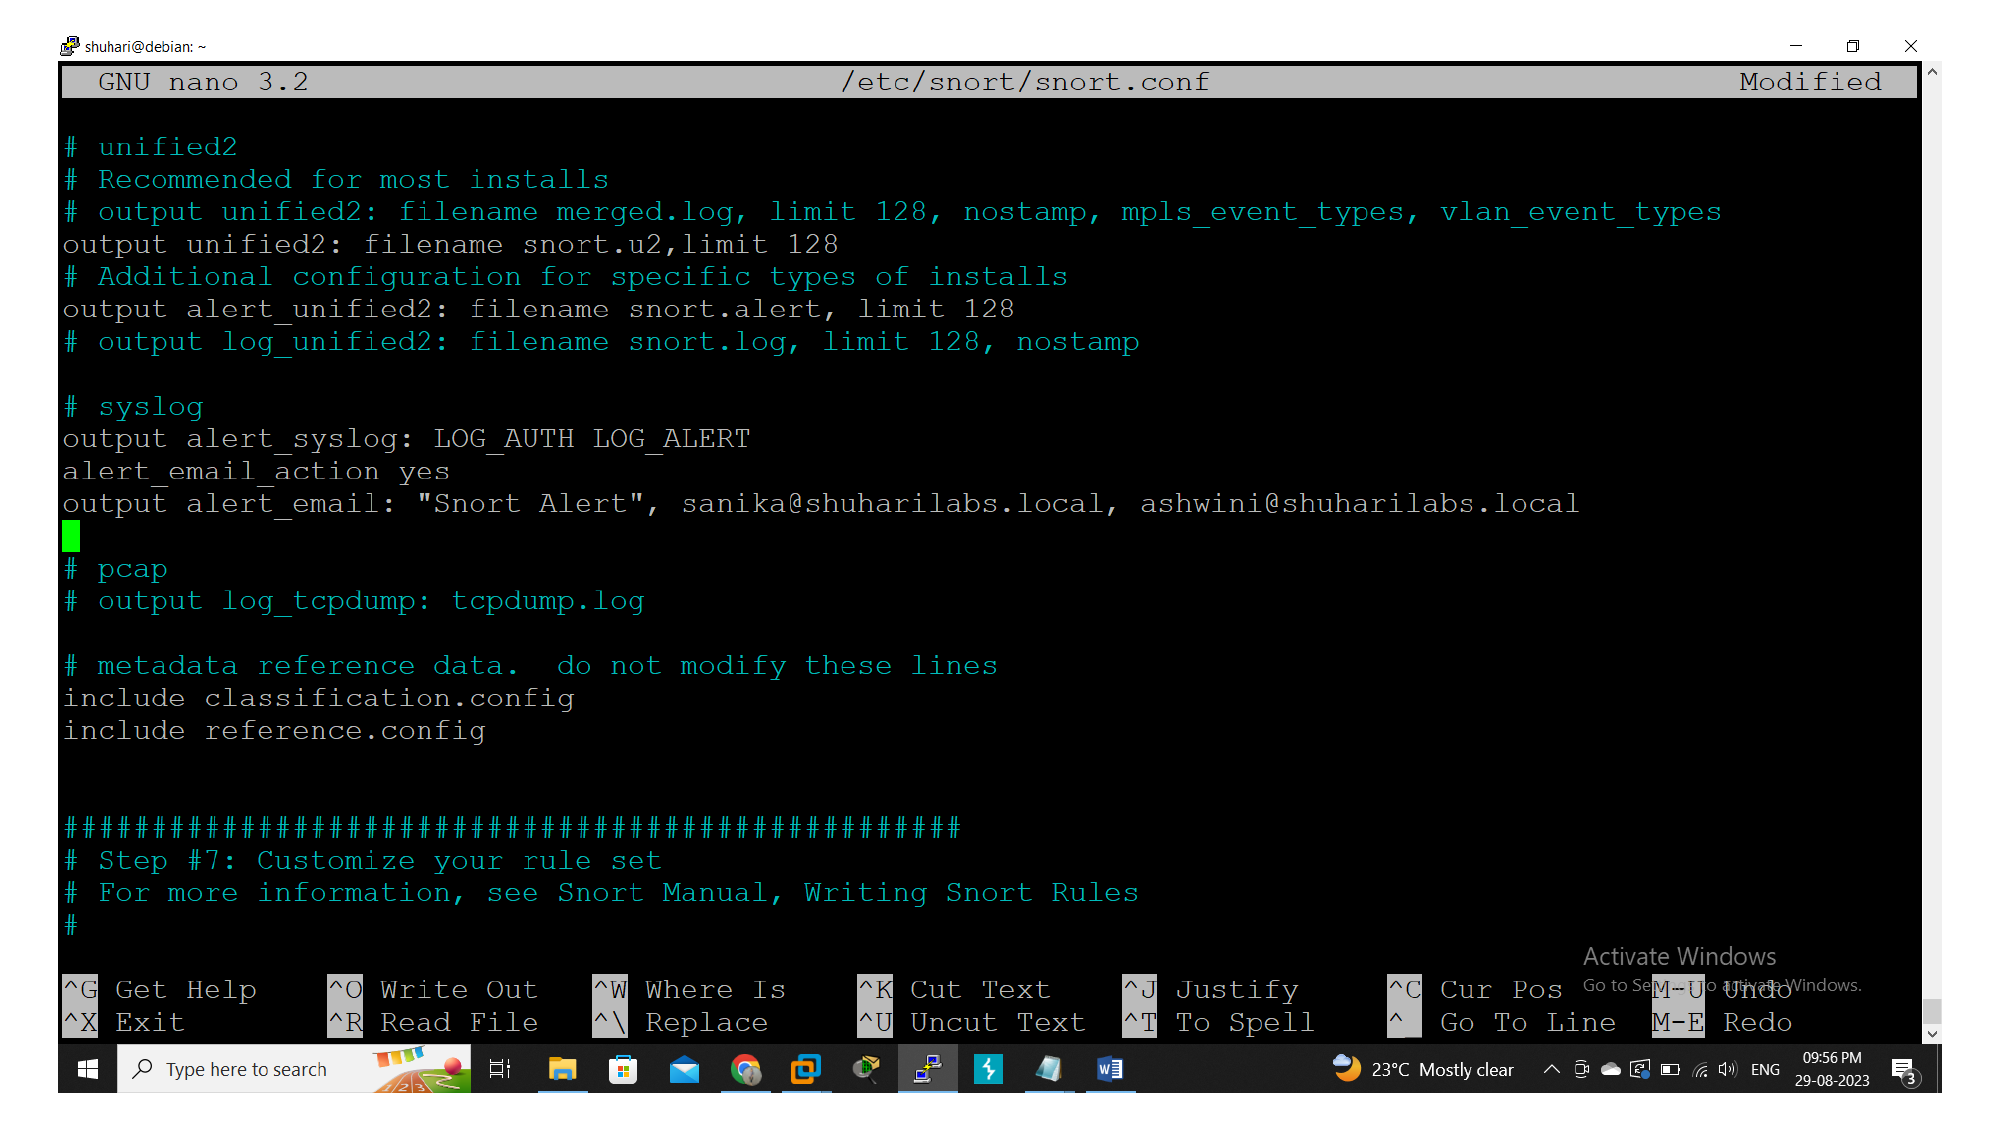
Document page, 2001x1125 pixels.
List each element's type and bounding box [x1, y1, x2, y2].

list [58, 32, 1942, 1093]
